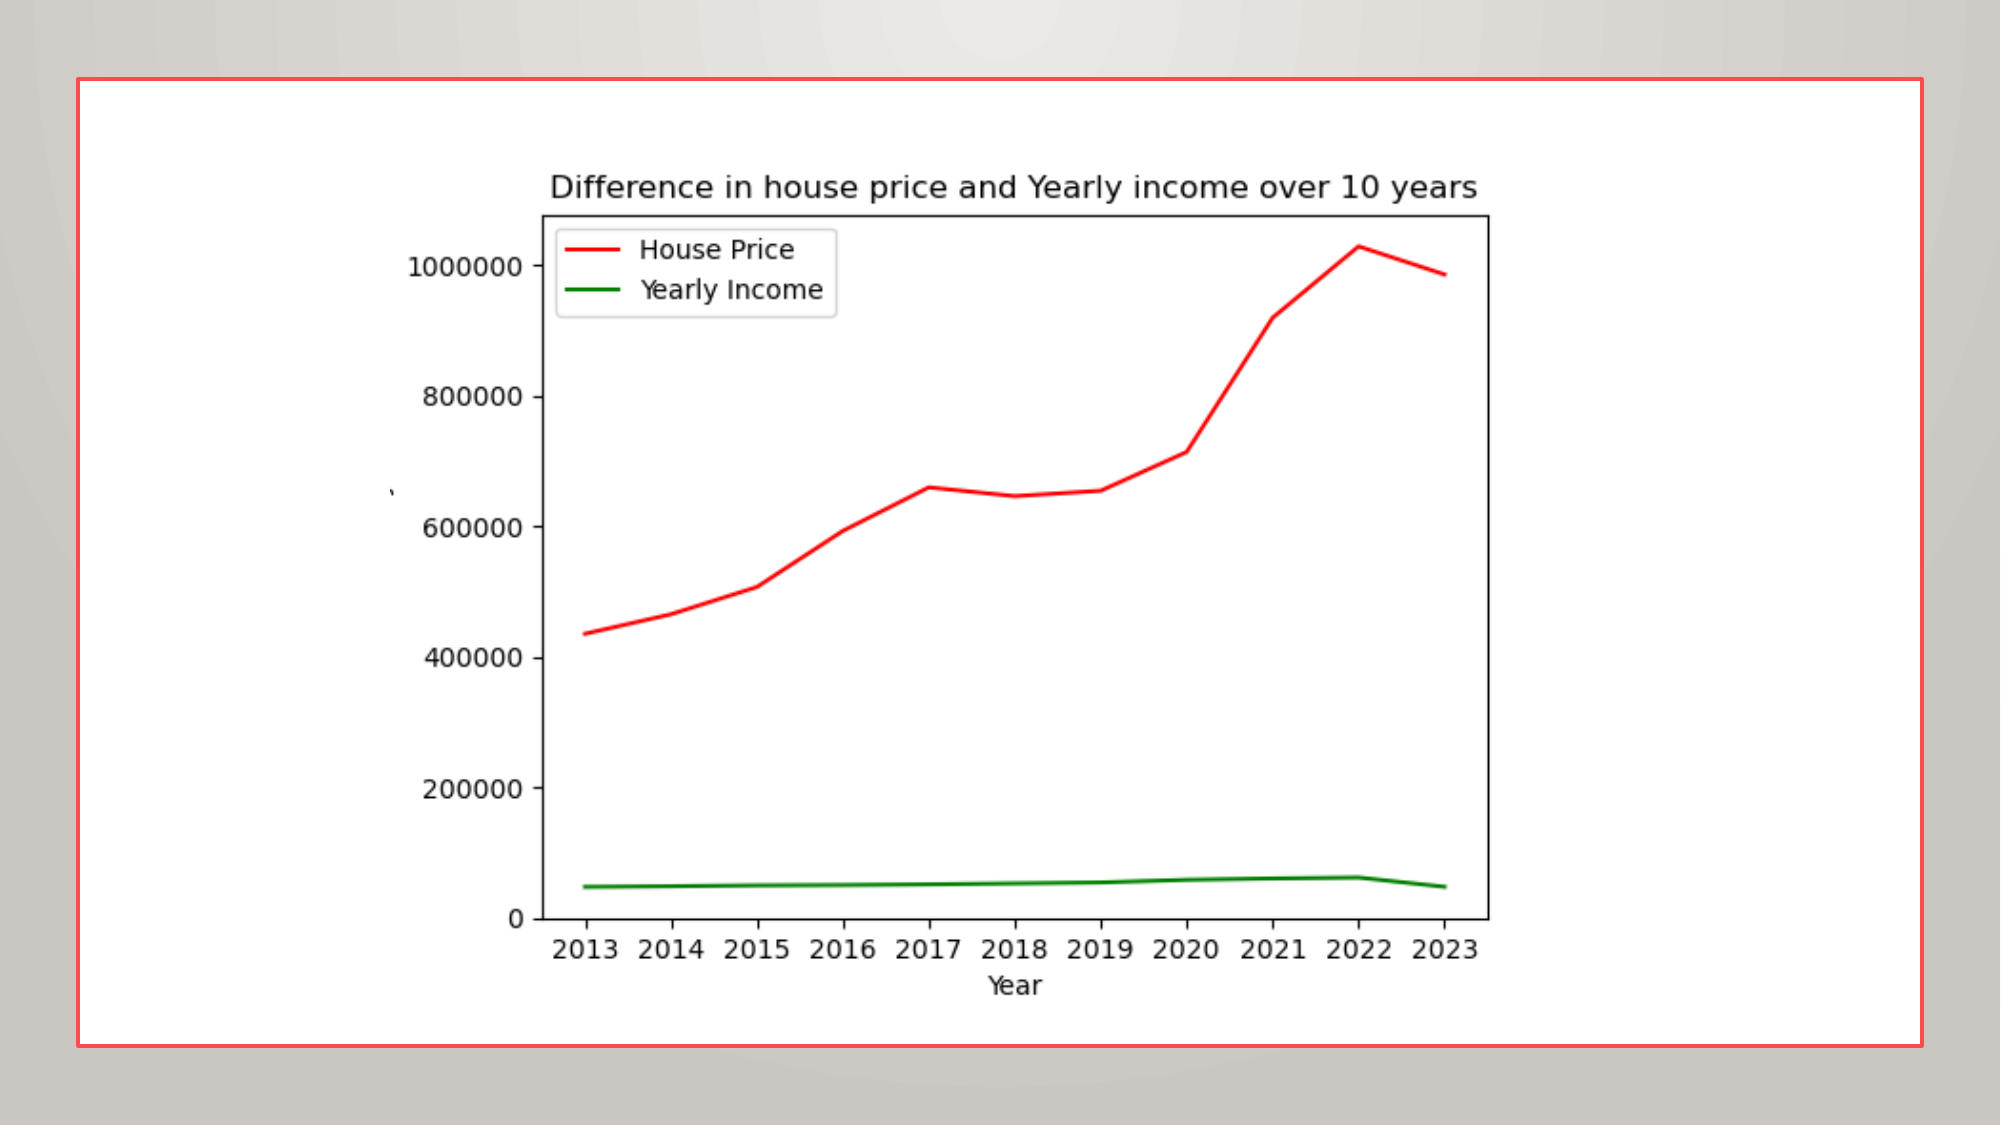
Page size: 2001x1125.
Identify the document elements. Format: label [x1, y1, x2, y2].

text_box [77, 77, 1923, 1048]
text_box [0, 0, 2000, 1125]
picture [390, 105, 1610, 1020]
